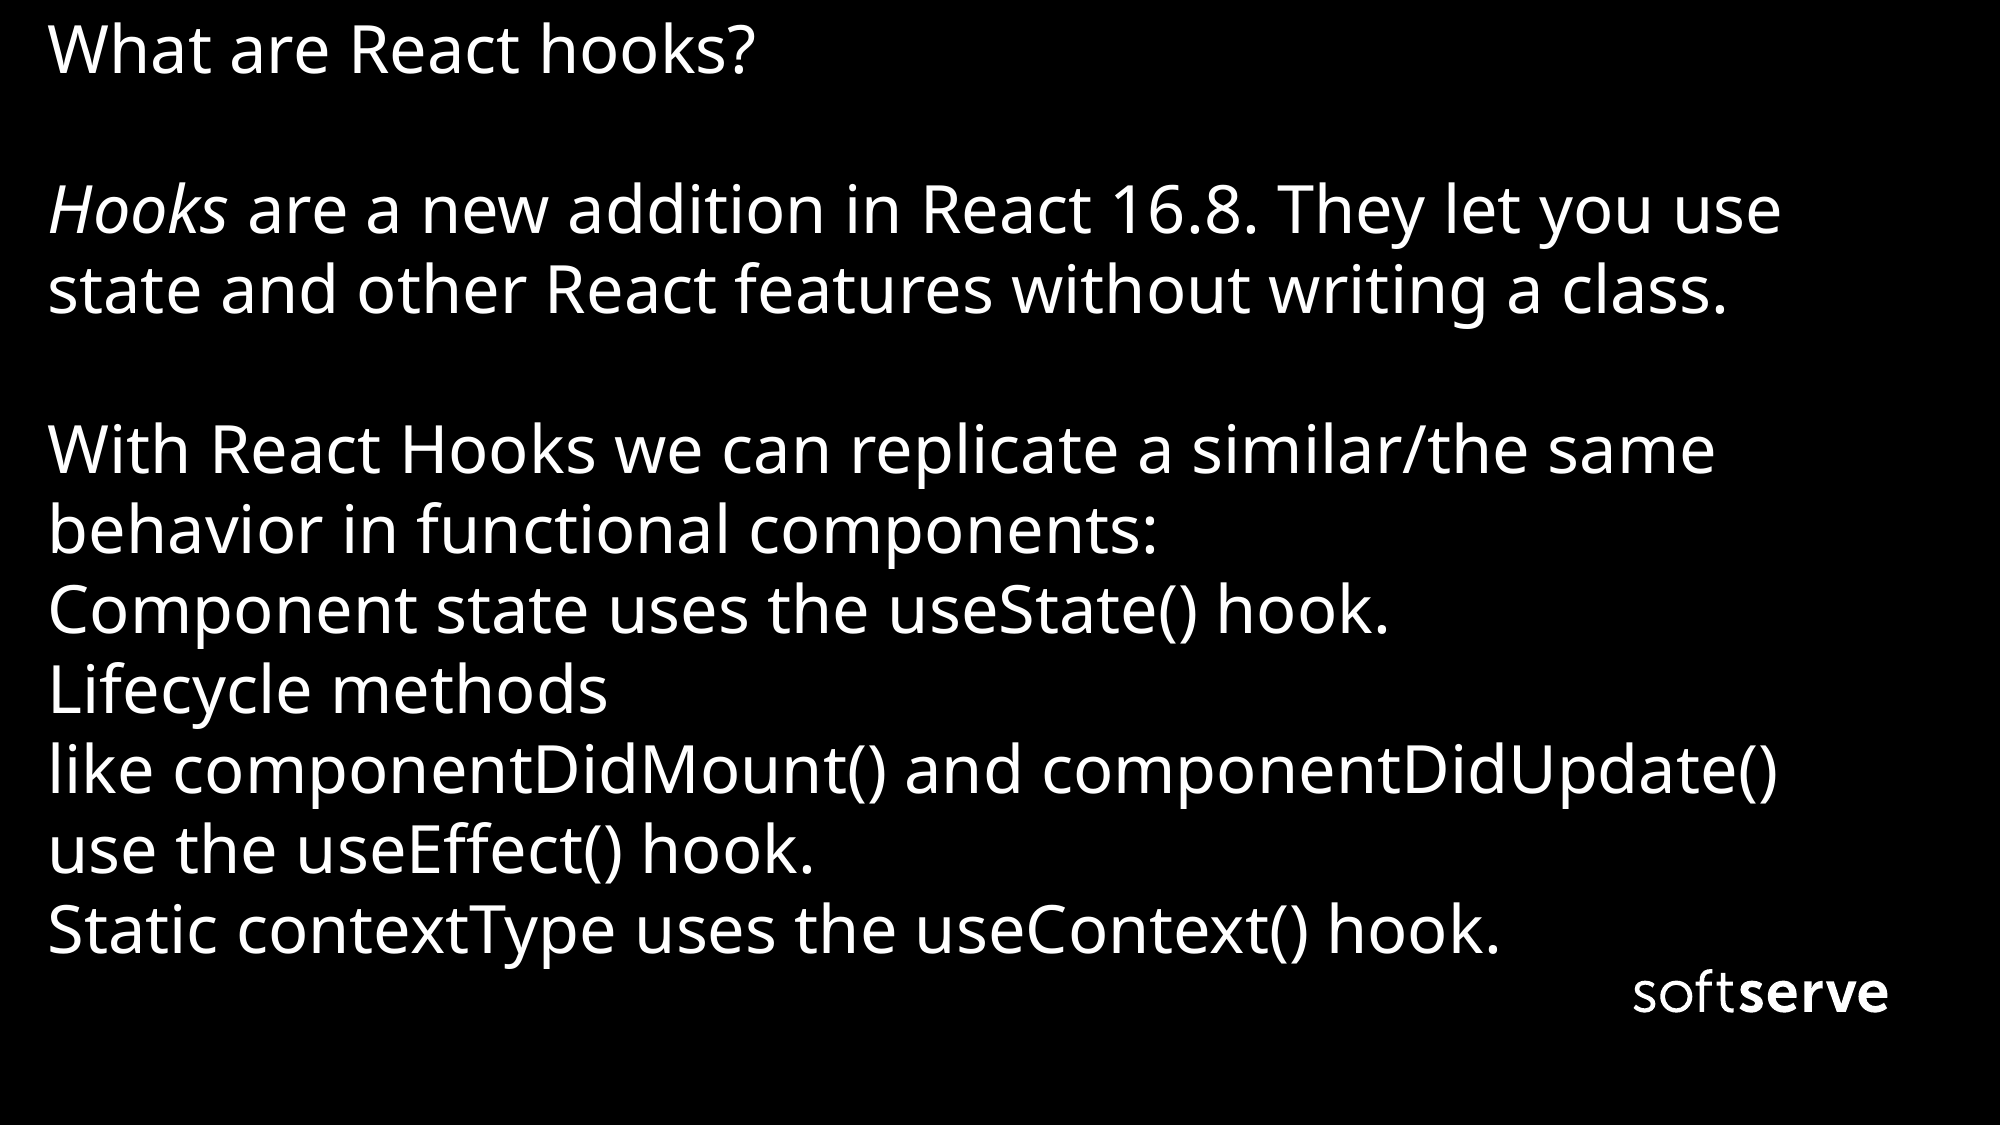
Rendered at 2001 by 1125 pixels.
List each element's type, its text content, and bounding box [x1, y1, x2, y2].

title What are React hooks? Hooks are a new addition in React 16.8. They let you use state and other React features without writing a class. With React Hooks we can replicate a similar/the same behavior in functional components: Component state uses the useState() hook. Lifecycle methods like componentDidMount() and componentDidUpdate() use the useEffect() hook. Static contextType uses the useContext() hook. [47, 0, 1823, 788]
